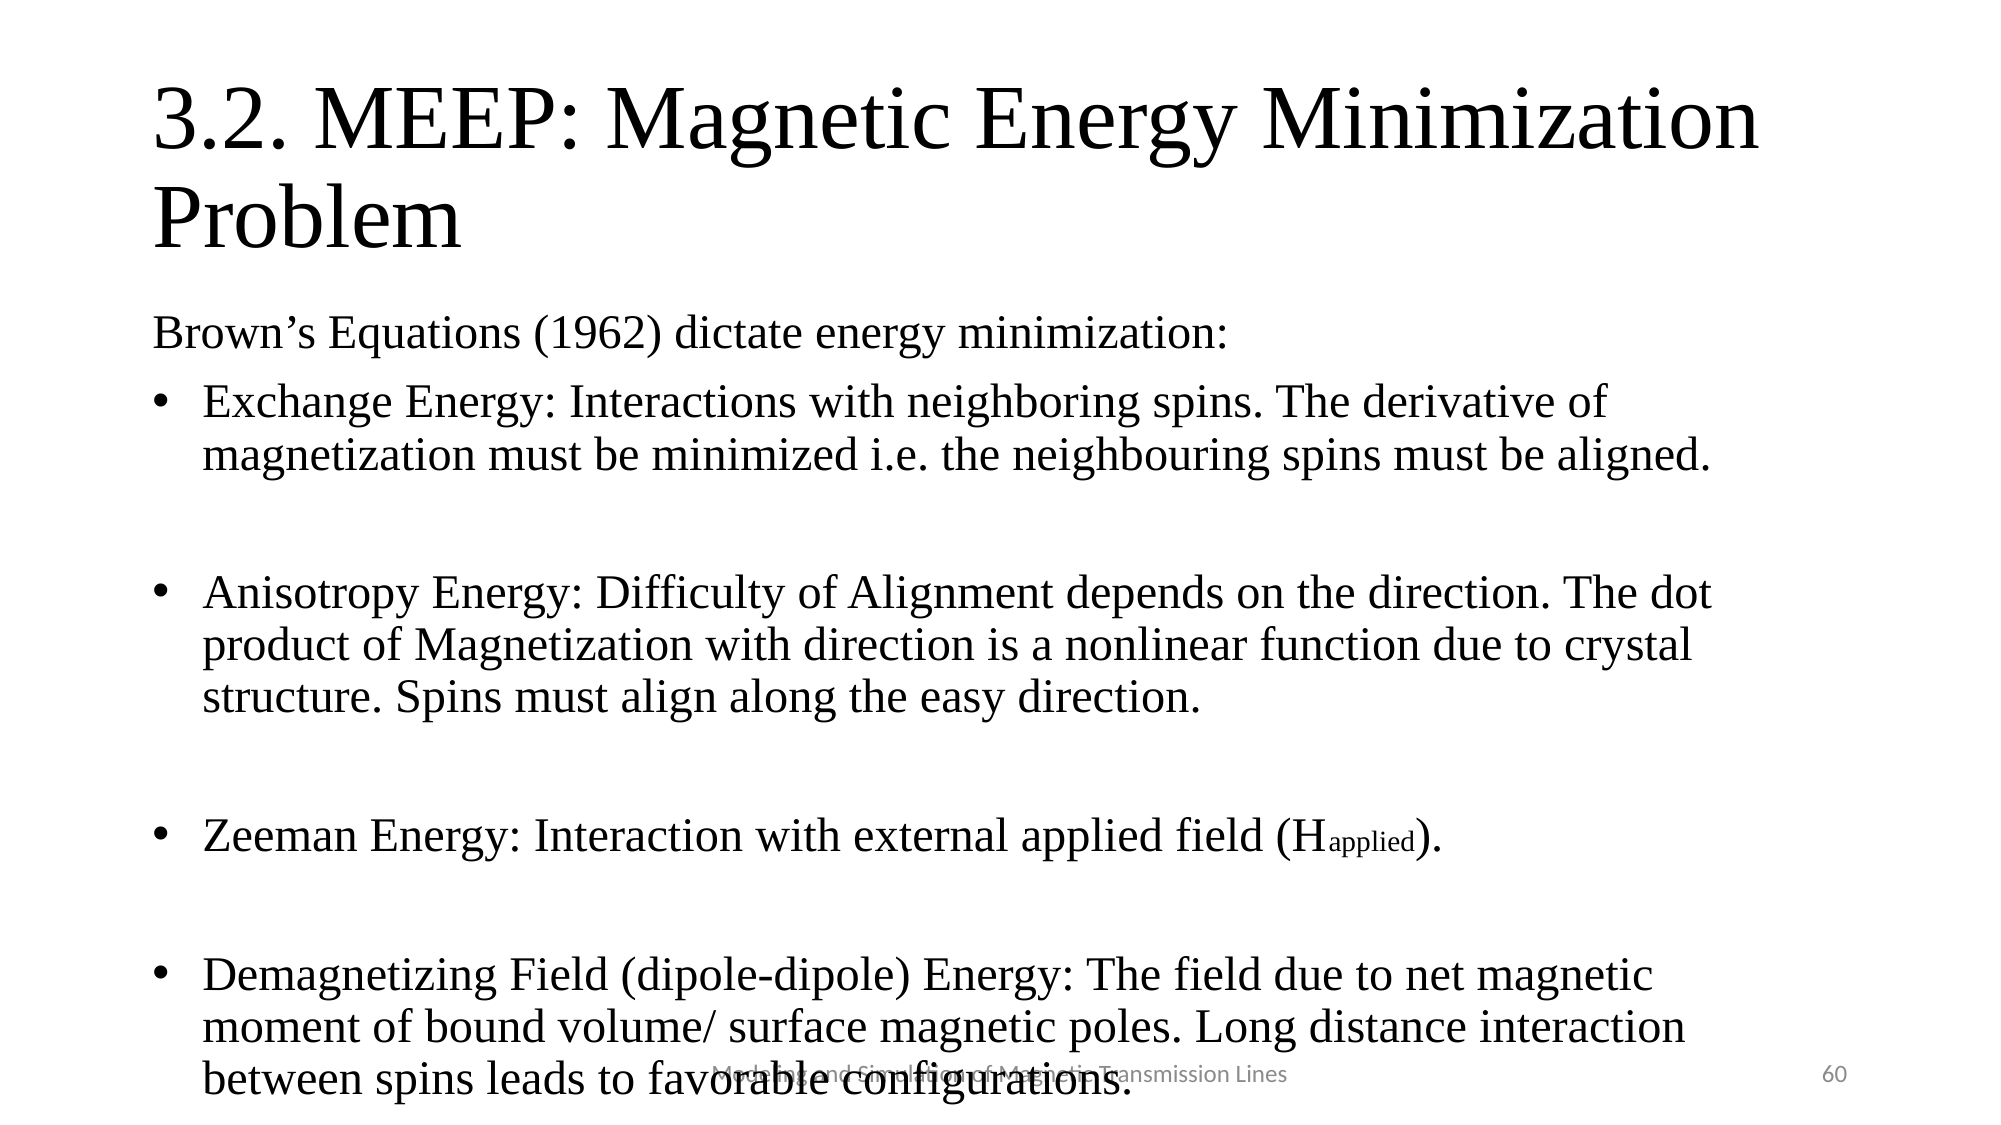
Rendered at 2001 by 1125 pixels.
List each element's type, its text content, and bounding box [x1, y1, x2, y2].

footer Modeling and Simulation of Magnetic Transmission Lines [662, 1042, 1338, 1103]
title 3.2. MEEP: Magnetic Energy Minimization Problem [137, 59, 1863, 278]
slide_number 60 [1412, 1042, 1863, 1103]
